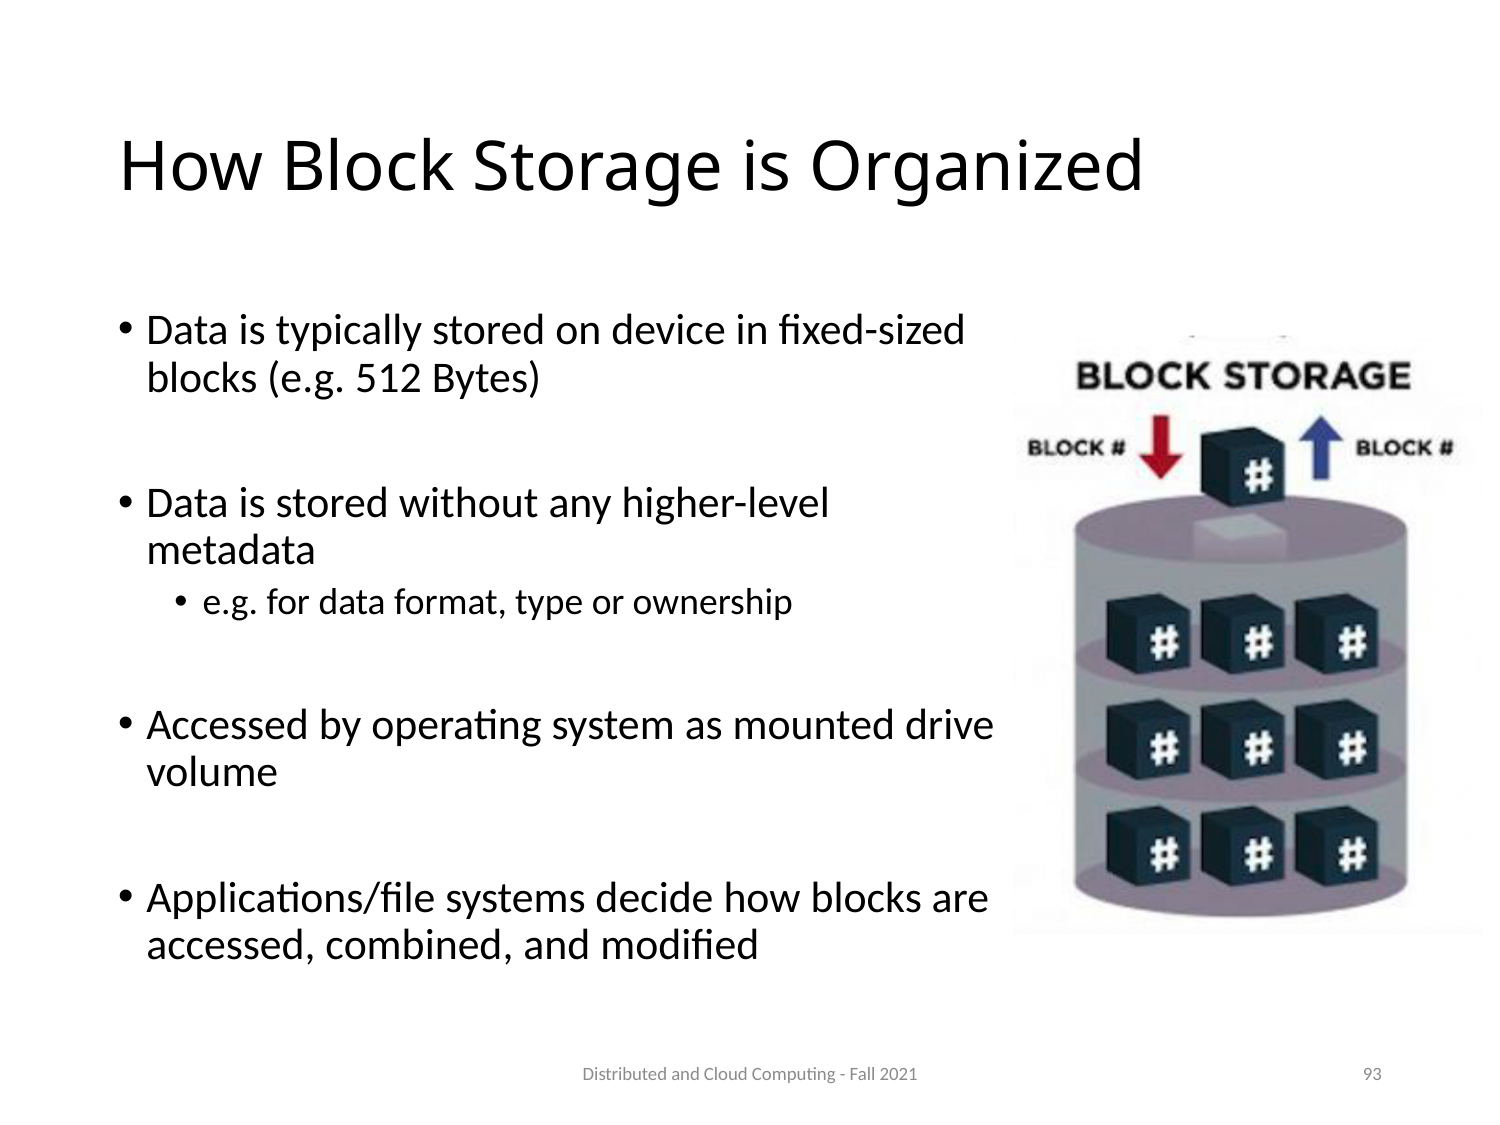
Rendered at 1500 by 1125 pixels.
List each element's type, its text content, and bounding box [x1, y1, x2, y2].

footer Distributed and Cloud Computing - Fall 2021 [496, 1042, 1004, 1103]
picture [1013, 335, 1483, 934]
title How Block Storage is Organized [103, 59, 1397, 278]
slide_number 93 [1059, 1042, 1397, 1103]
list Data is typically stored on device in fixed-sized blocks (e.g. 512 Bytes) Data is stored without any higher-level metadata e.g. for data format, type or ownership Accessed by operating system as mounted drive volume Applications/file systems decide how blocks are accessed, combined, and modified [103, 299, 1014, 1014]
